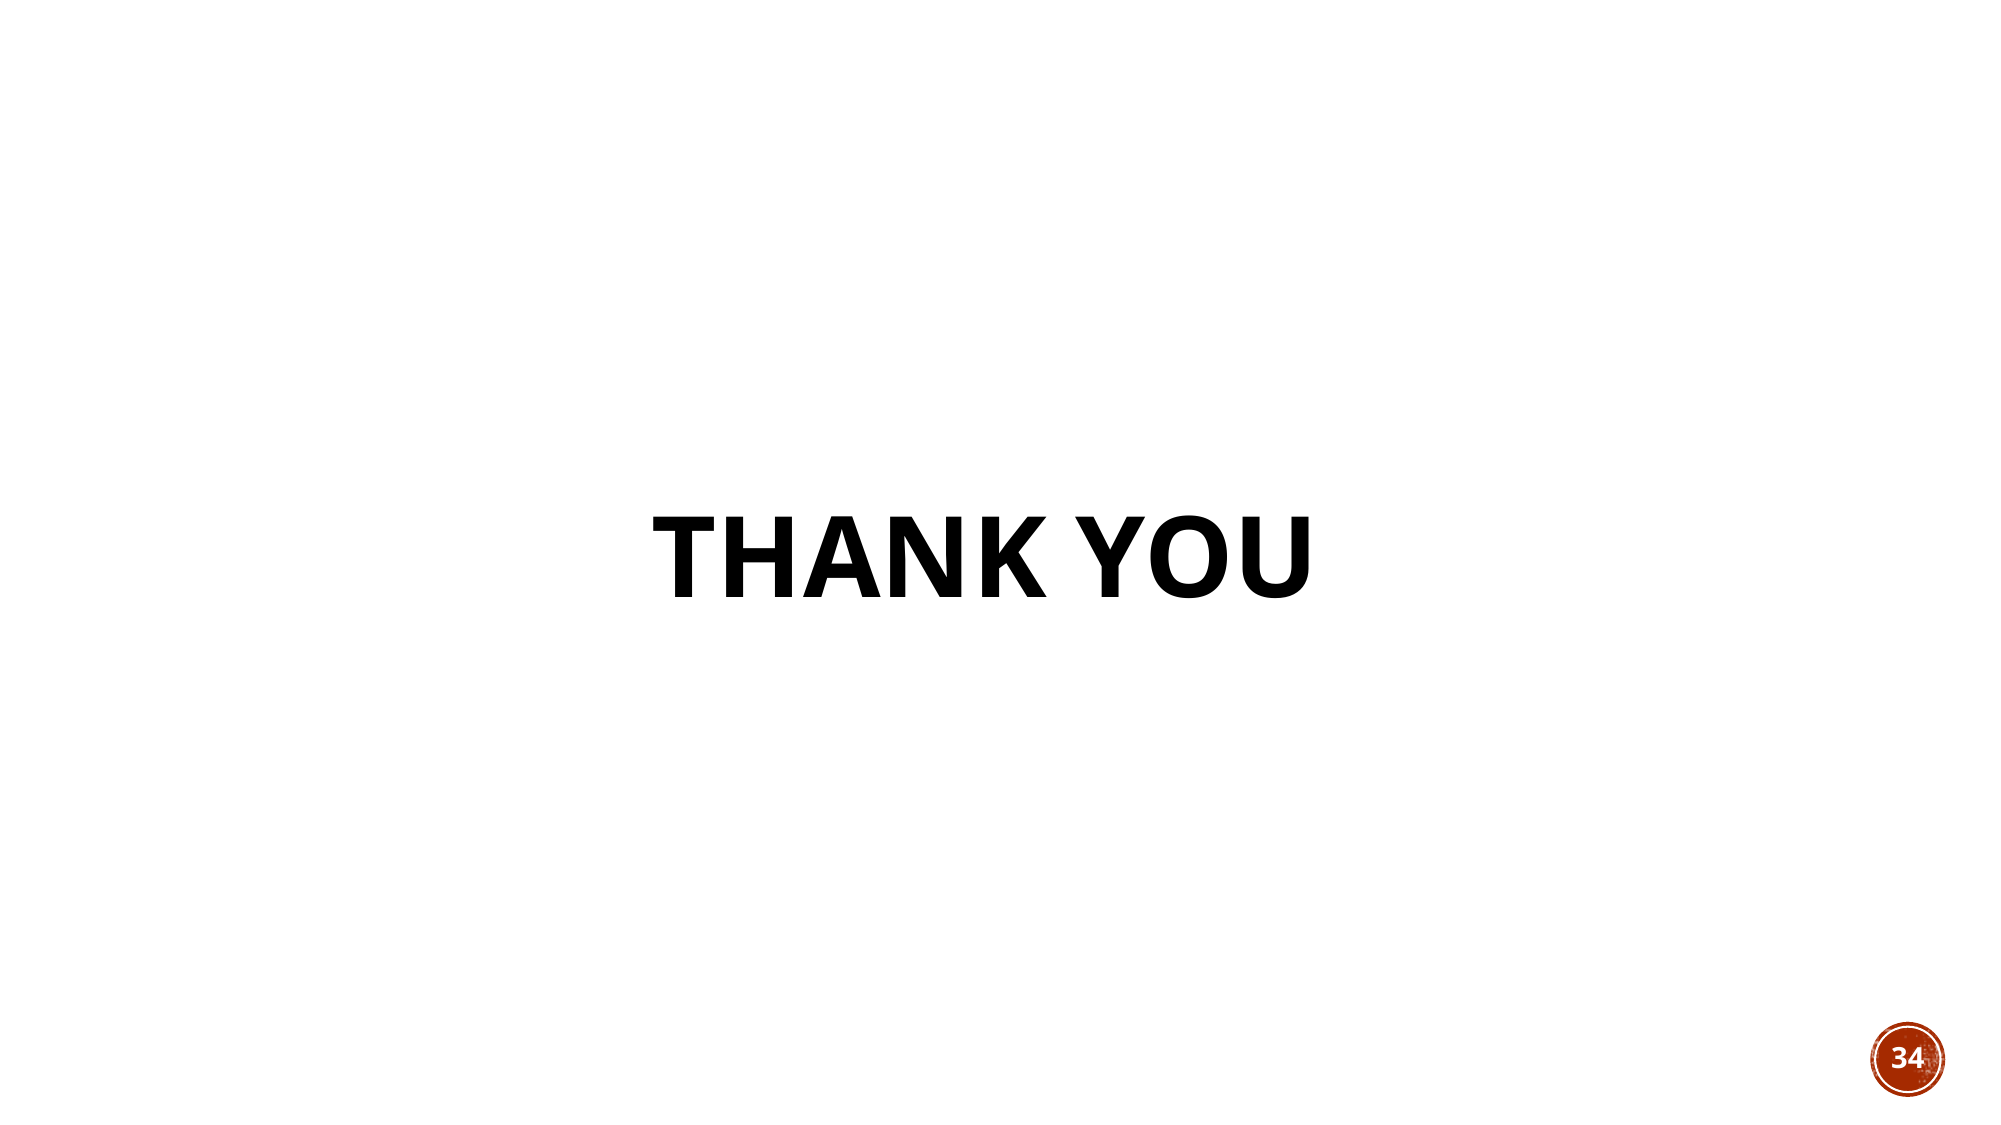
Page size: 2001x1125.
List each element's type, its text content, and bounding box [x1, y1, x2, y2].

title Thank You [137, 59, 1863, 1063]
slide_number 34 [1855, 1028, 1961, 1089]
